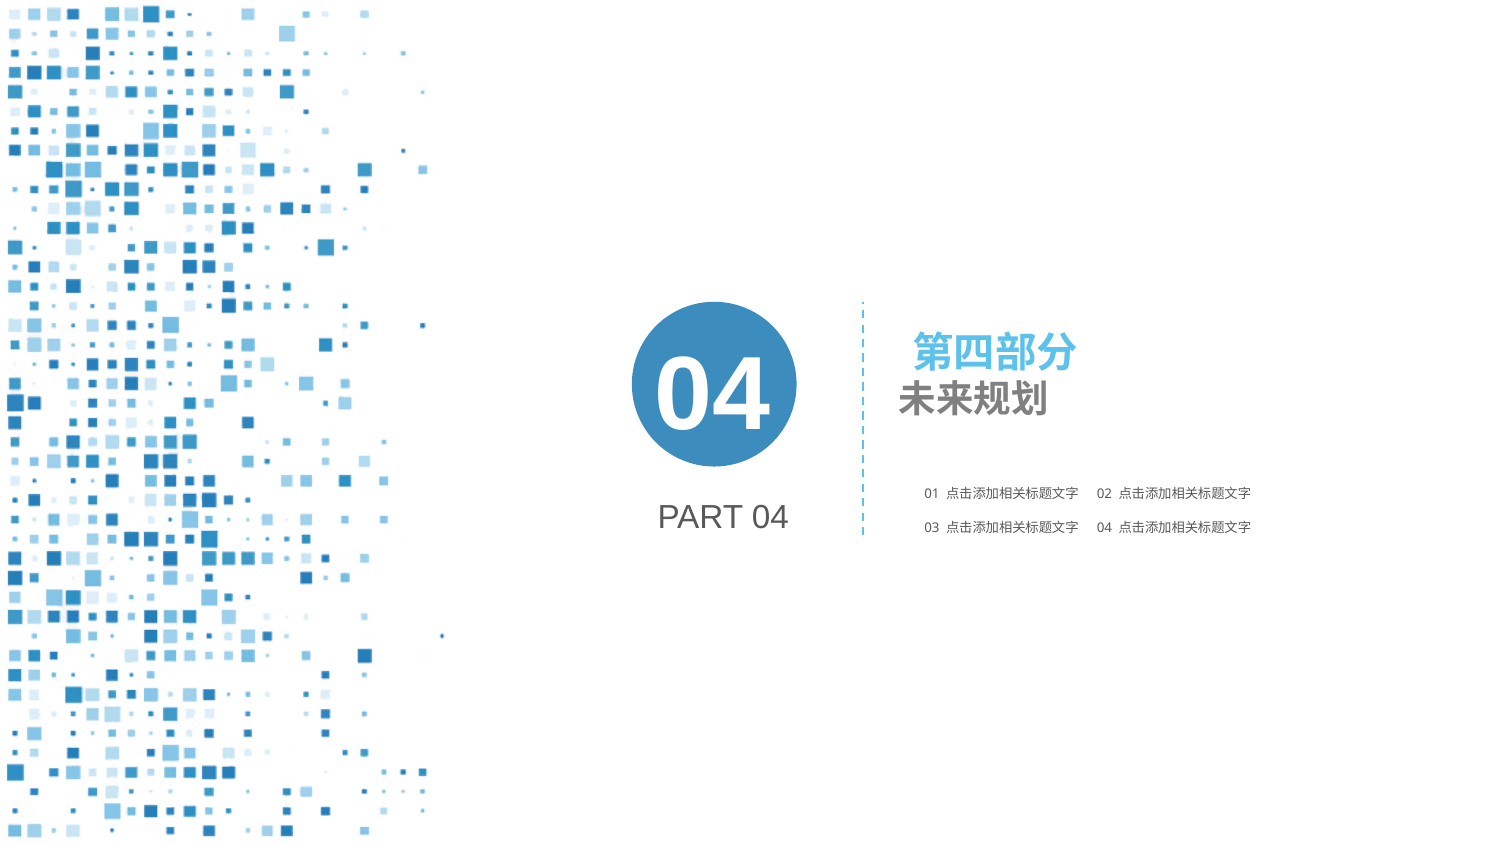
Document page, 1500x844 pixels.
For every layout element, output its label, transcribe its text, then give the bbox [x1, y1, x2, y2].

text_box 03 点击添加相关标题文字 [914, 513, 1087, 540]
picture [0, 0, 803, 844]
text_box 02 点击添加相关标题文字 [1087, 480, 1270, 506]
text_box 第四部分 未来规划 [883, 318, 1093, 428]
text_box 04 点击添加相关标题文字 [1087, 513, 1270, 540]
text_box 01 点击添加相关标题文字 [914, 480, 1087, 506]
